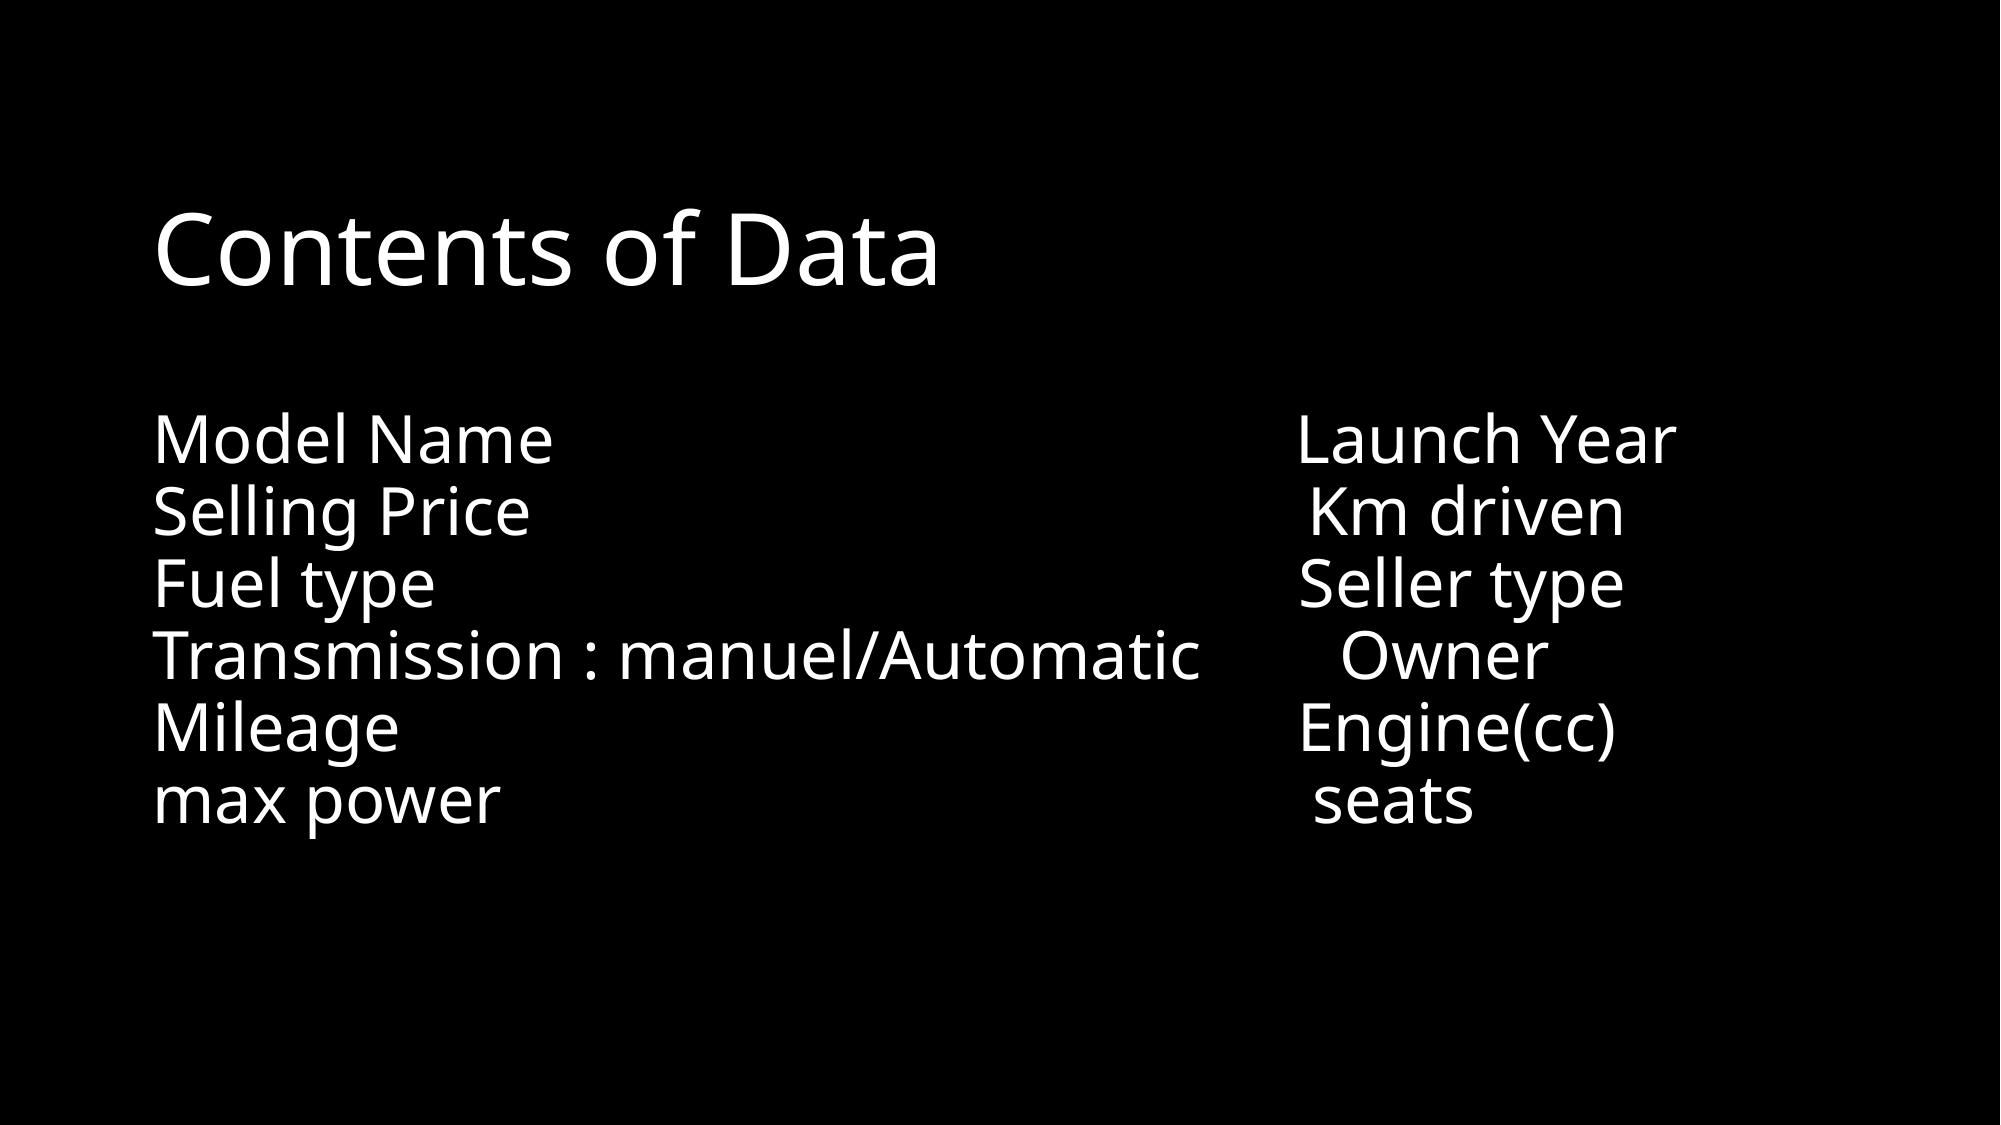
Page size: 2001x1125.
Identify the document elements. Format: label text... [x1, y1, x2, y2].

title Contents of Data Model Name Launch Year Selling Price Km driven Fuel type Seller type Transmission : manuel/Automatic Owner Mileage Engine(cc) max power seats [137, 59, 1863, 1057]
